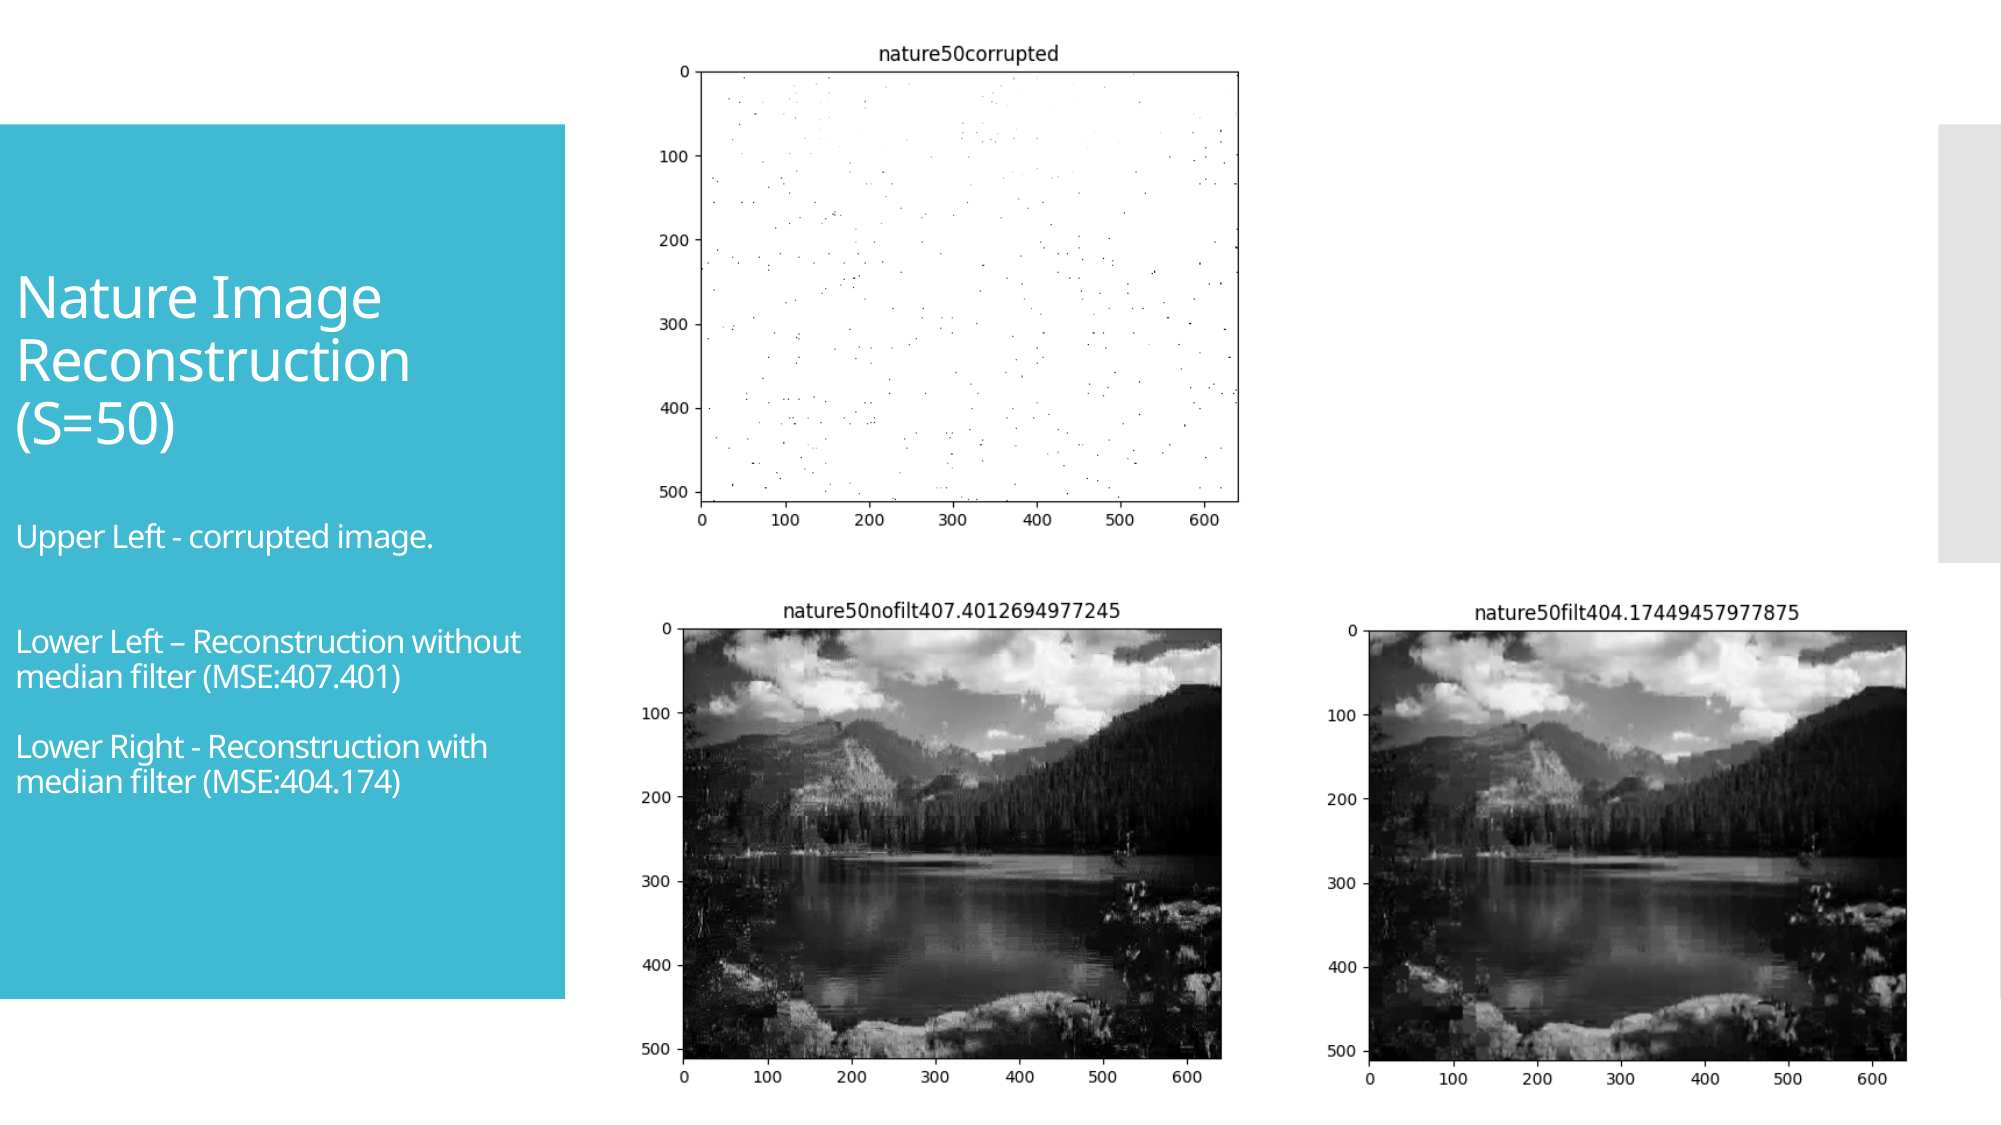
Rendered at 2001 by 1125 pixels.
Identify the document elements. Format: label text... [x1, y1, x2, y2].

picture [570, 4, 2000, 1122]
title Nature Image Reconstruction (S=50) Upper Left - corrupted image. Lower Left – Reconstruction without median filter (MSE:407.401) Lower Right - Reconstruction with median filter (MSE:404.174) [0, 259, 587, 961]
